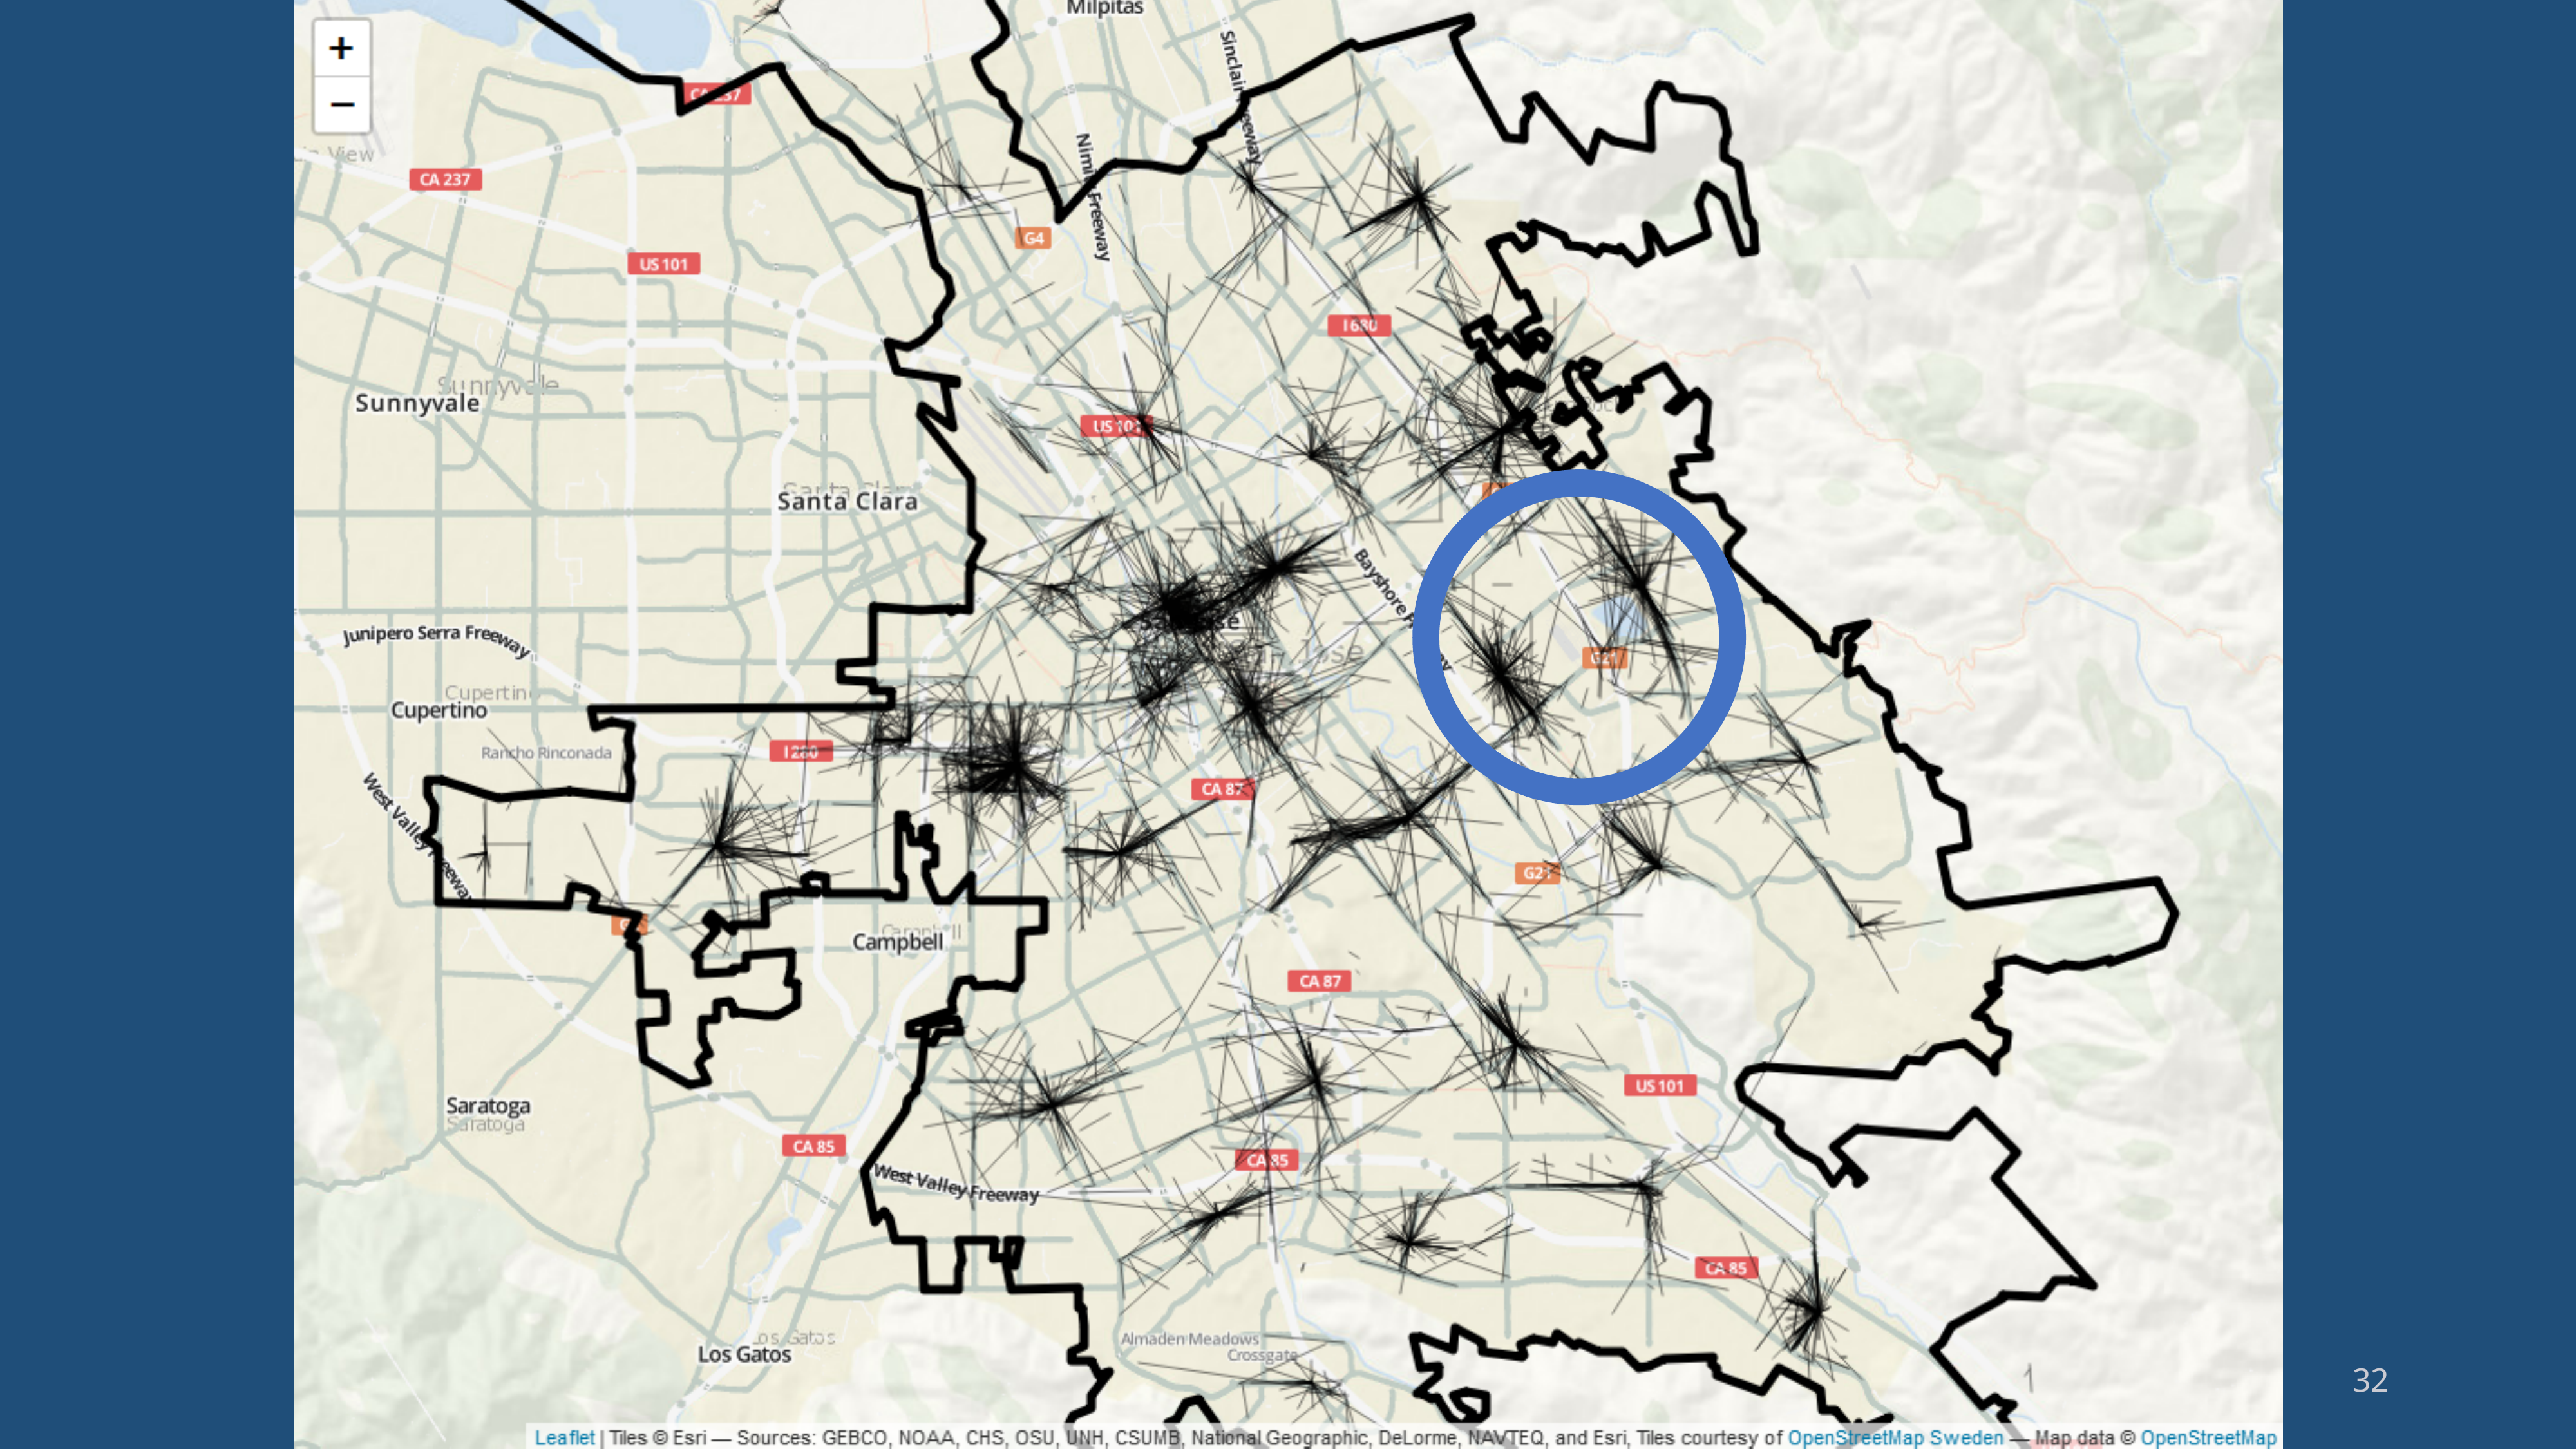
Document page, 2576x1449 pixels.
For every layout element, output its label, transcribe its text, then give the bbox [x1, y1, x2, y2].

picture [294, 0, 2283, 1449]
slide_number 32 [2283, 1343, 2399, 1421]
